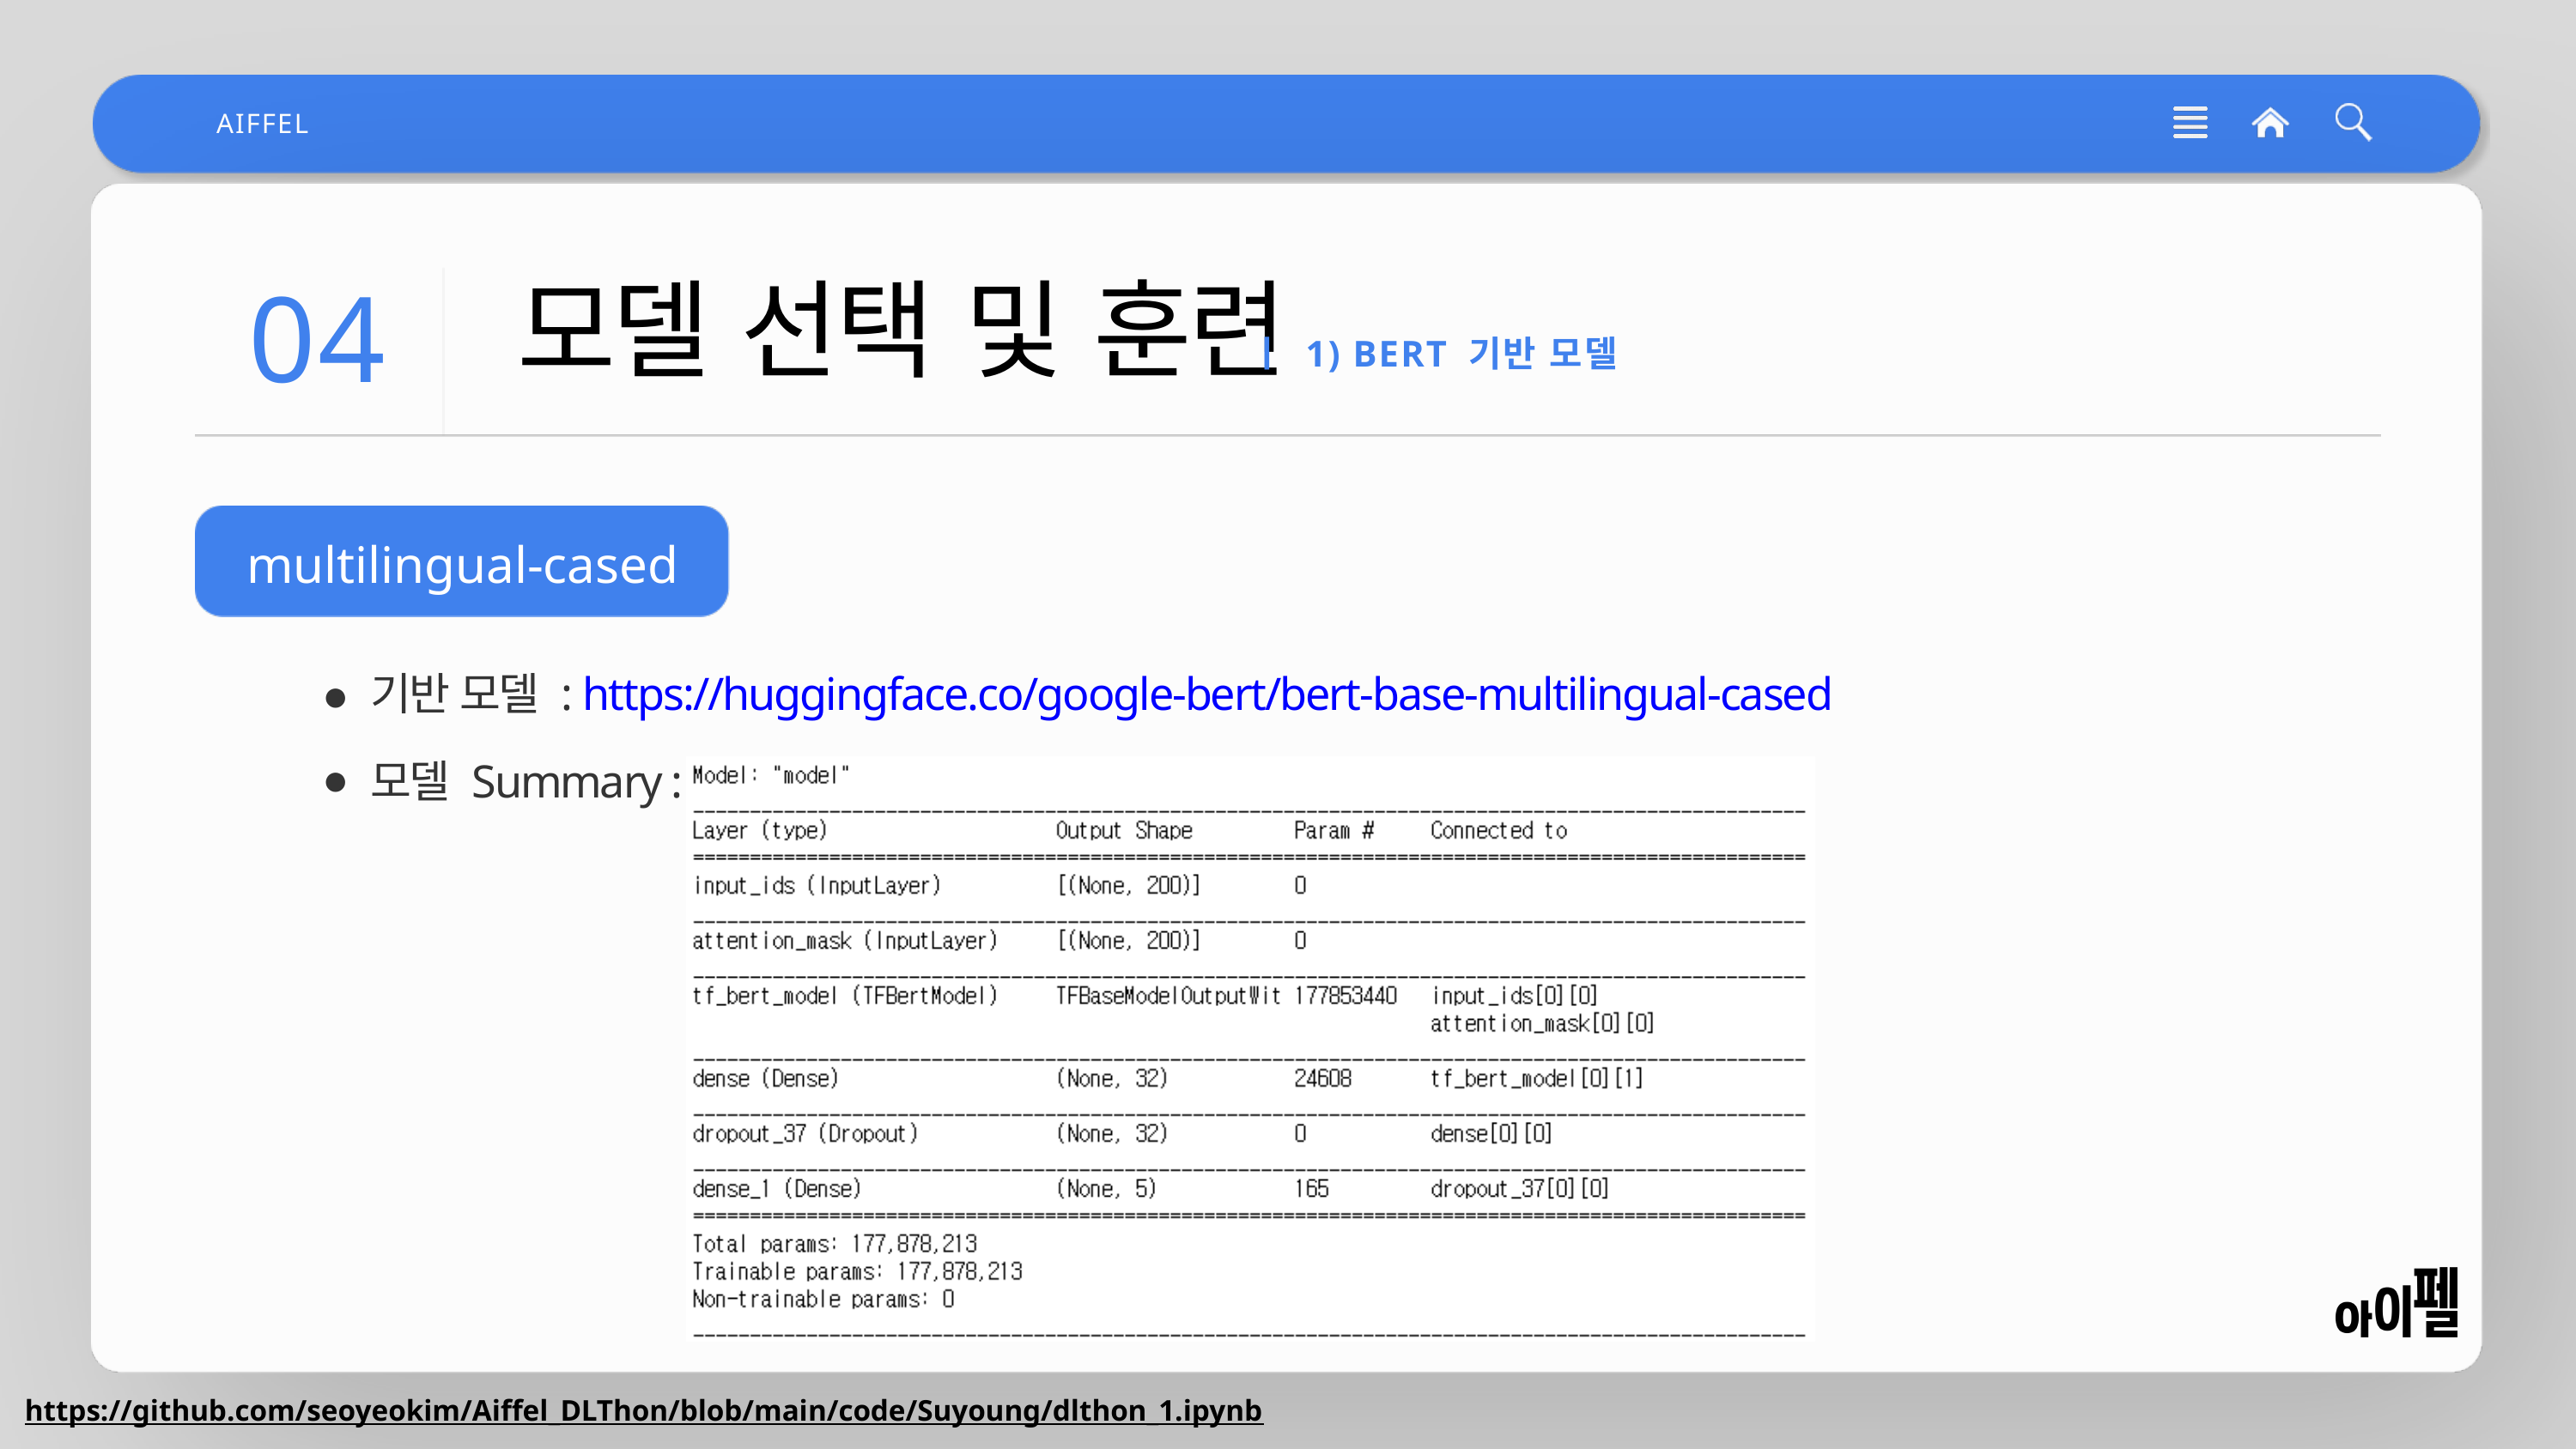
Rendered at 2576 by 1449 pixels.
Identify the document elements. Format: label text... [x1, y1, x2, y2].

picture [92, 75, 2482, 174]
picture [90, 184, 2483, 1374]
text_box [194, 506, 731, 617]
text_box https://github.com/seoyeokim/Aiffel_DLThon/blob/main/code/Suyoung/dlthon_1.ipynb [12, 1385, 1285, 1438]
